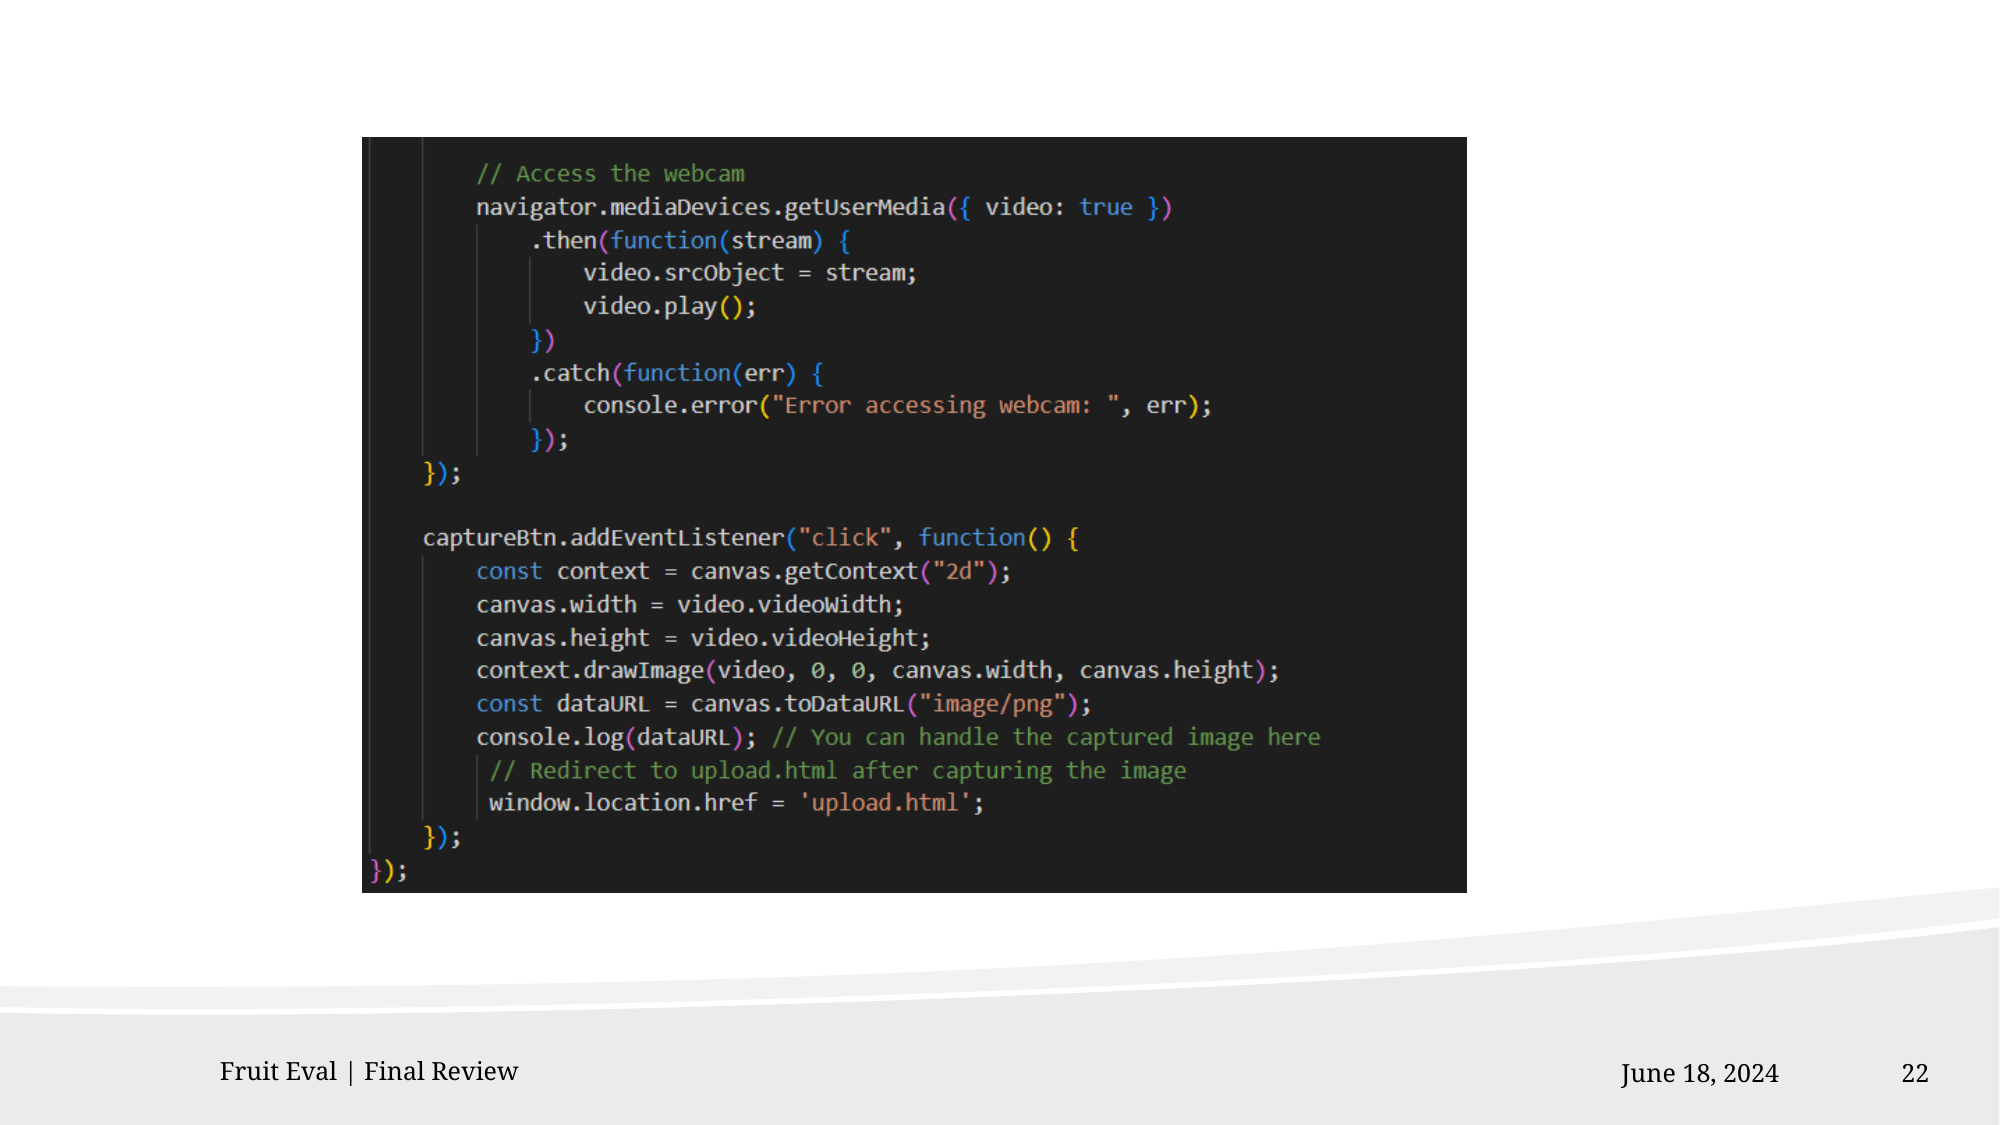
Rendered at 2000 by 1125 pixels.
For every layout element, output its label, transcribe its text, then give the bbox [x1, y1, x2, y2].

picture [361, 137, 1467, 893]
slide_number 22 [1816, 1057, 1950, 1088]
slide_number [1566, 1057, 1800, 1088]
footer Fruit Eval | Final Review [199, 1057, 1560, 1088]
